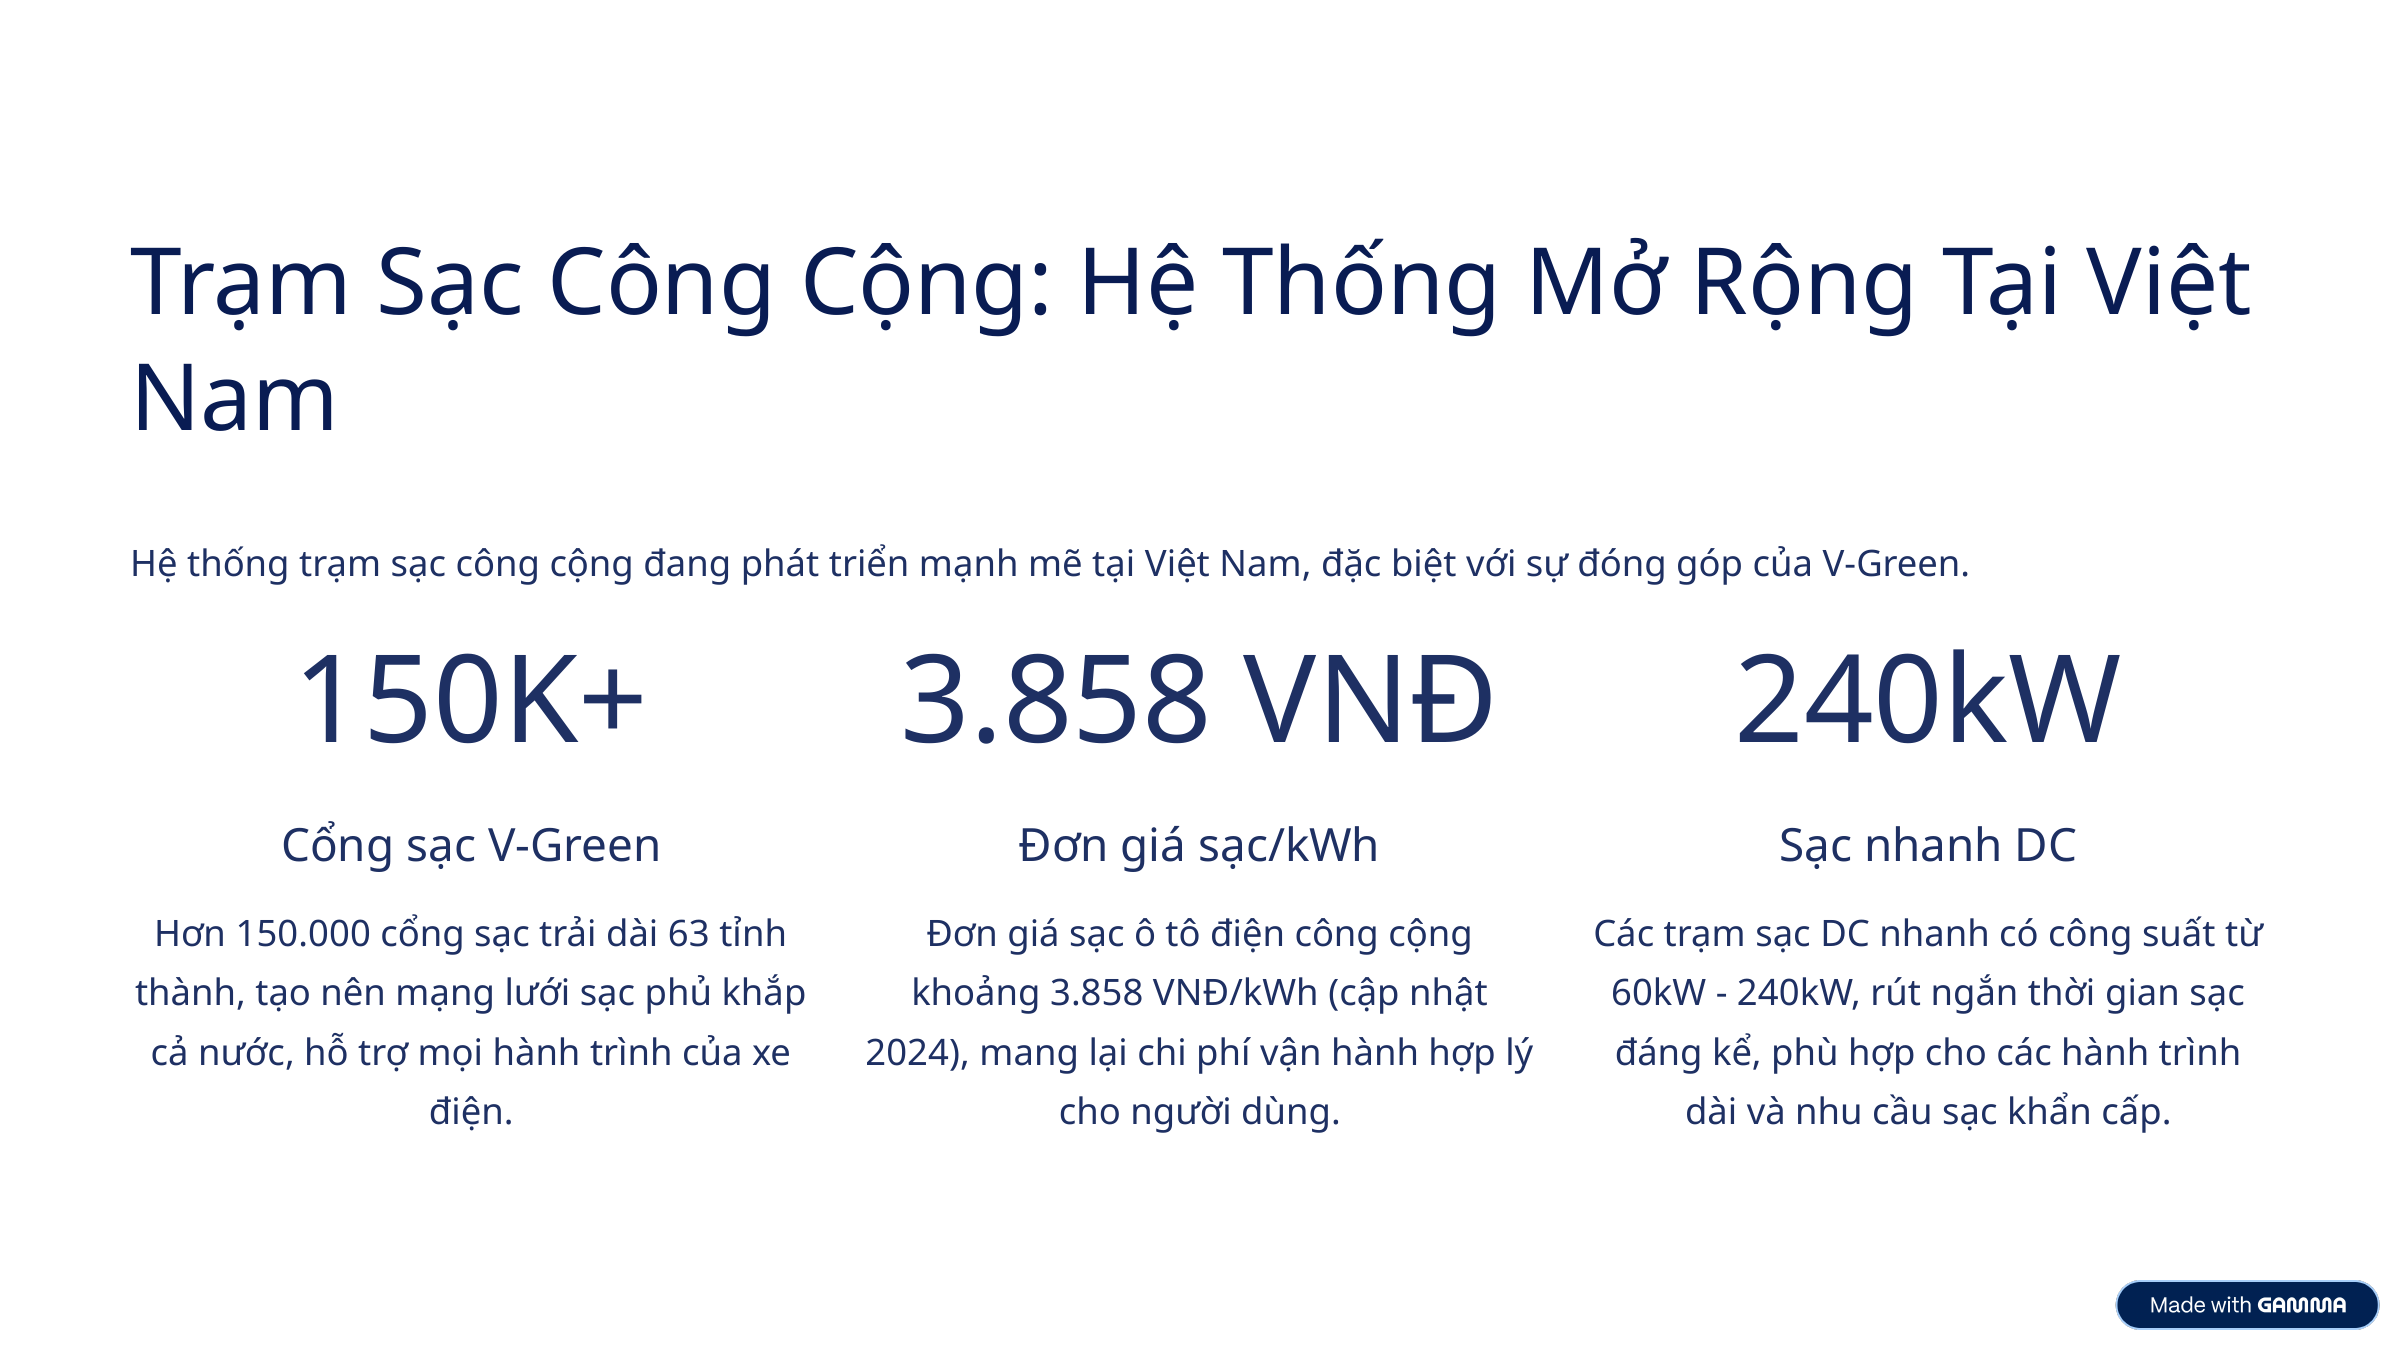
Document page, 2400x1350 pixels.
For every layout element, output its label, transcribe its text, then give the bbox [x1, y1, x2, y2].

text_box 150K+ [130, 644, 813, 768]
text_box 240kW [1587, 644, 2270, 768]
text_box Các trạm sạc DC nhanh có công suất từ 60kW - 240kW, rút ngắn thời gian sạc đáng kể, phù hợp cho các hành trình dài và nhu cầu sạc khẩn cấp. [1587, 894, 2270, 1133]
text_box Đơn giá sạc/kWh [967, 813, 1433, 872]
text_box 3.858 VNĐ [858, 644, 1541, 768]
text_box Hệ thống trạm sạc công cộng đang phát triển mạnh mẽ tại Việt Nam, đặc biệt với sự đóng góp của V-Green. [130, 524, 2270, 584]
text_box Sạc nhanh DC [1696, 813, 2162, 872]
text_box Cổng sạc V-Green [238, 813, 704, 872]
text_box Trạm Sạc Công Cộng: Hệ Thống Mở Rộng Tại Việt Nam [130, 217, 2270, 451]
picture [2106, 1271, 2389, 1339]
text_box Hơn 150.000 cổng sạc trải dài 63 tỉnh thành, tạo nên mạng lưới sạc phủ khắp cả nước, hỗ trợ mọi hành trình của xe điện. [130, 894, 813, 1133]
text_box Đơn giá sạc ô tô điện công cộng khoảng 3.858 VNĐ/kWh (cập nhật 2024), mang lại chi phí vận hành hợp lý cho người dùng. [858, 894, 1541, 1133]
